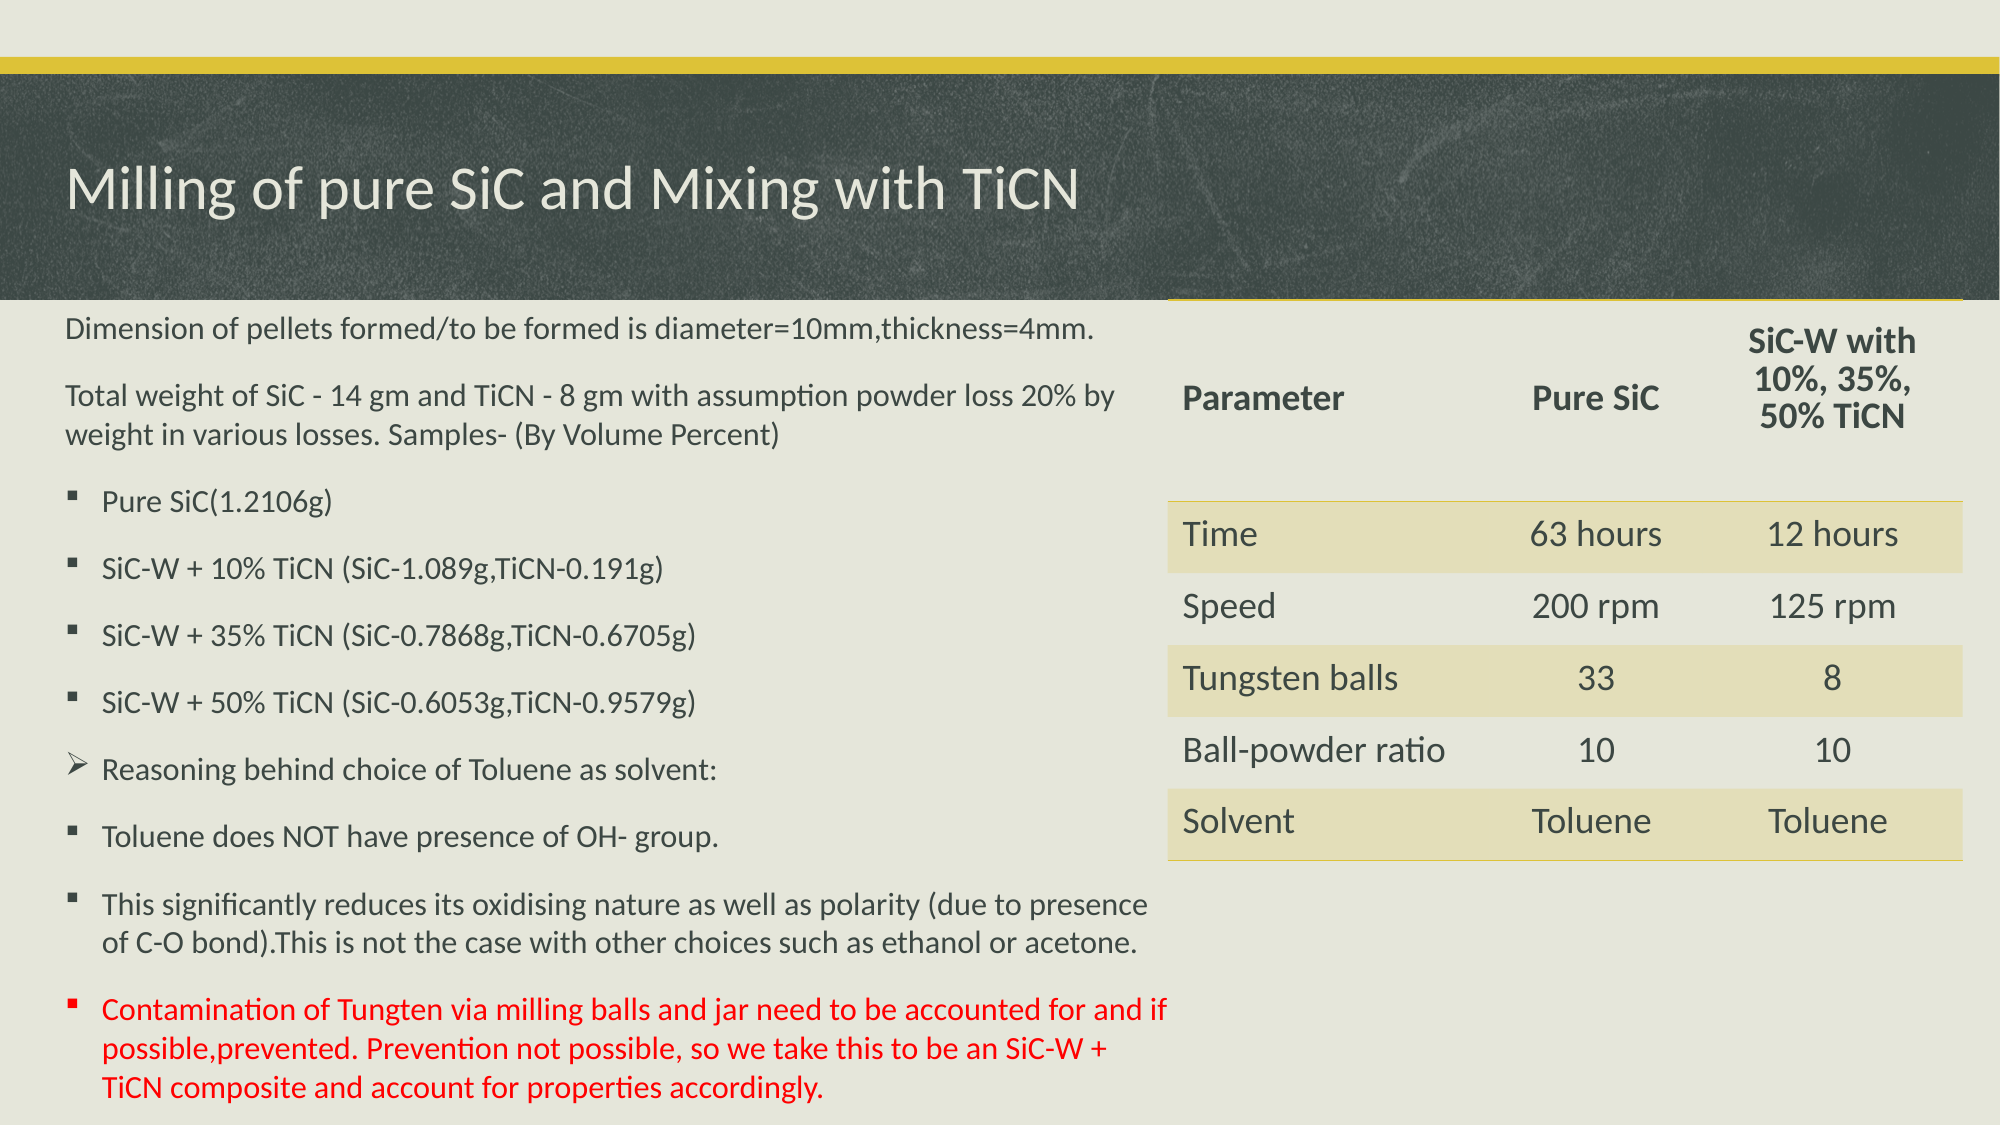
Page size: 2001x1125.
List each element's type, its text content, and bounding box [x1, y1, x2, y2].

list Dimension of pellets formed/to be formed is diameter=10mm,thickness=4mm. Total weight of SiC - 14 gm and TiCN - 8 gm with assumption powder loss 20% by weight in various losses. Samples- (By Volume Percent) Pure SiC(1.2106g) SiC-W + 10% TiCN (SiC-1.089g,TiCN-0.191g) SiC-W + 35% TiCN (SiC-0.7868g,TiCN-0.6705g) SiC-W + 50% TiCN (SiC-0.6053g,TiCN-0.9579g) Reasoning behind choice of Toluene as solvent: Toluene does NOT have presence of OH- group. This significantly reduces its oxidising nature as well as polarity (due to presence of C-O bond).This is not the case with other choices such as ethanol or acetone. Contamination of Tungten via milling balls and jar need to be accounted for and if possible,prevented. Prevention not possible, so we take this to be an SiC-W + TiCN composite and account for properties accordingly. [50, 299, 1187, 1125]
table_cell 33 [1489, 645, 1703, 717]
table_header Pure SiC [1489, 301, 1703, 501]
table_header SiC-W with 10%, 35%, 50% TiCN [1703, 301, 1963, 501]
table_cell 63 hours [1489, 502, 1703, 573]
table_cell 200 rpm [1489, 573, 1703, 645]
table_cell Toluene [1489, 789, 1703, 860]
table_cell Ball-powder ratio [1168, 717, 1489, 789]
table_header Parameter [1168, 301, 1489, 501]
table_cell Time [1168, 502, 1489, 573]
table_cell Tungsten balls [1168, 645, 1489, 717]
table_cell Solvent [1168, 789, 1489, 860]
table_cell 10 [1489, 717, 1703, 789]
table_cell 12 hours [1703, 502, 1963, 573]
table_cell 8 [1703, 645, 1963, 717]
table_cell 10 [1703, 717, 1963, 789]
table_cell Toluene [1703, 789, 1963, 860]
picture [0, 74, 2000, 300]
title Milling of pure SiC and Mixing with TiCN [50, 76, 1790, 299]
table_cell Speed [1168, 573, 1489, 645]
table_cell 125 rpm [1703, 573, 1963, 645]
